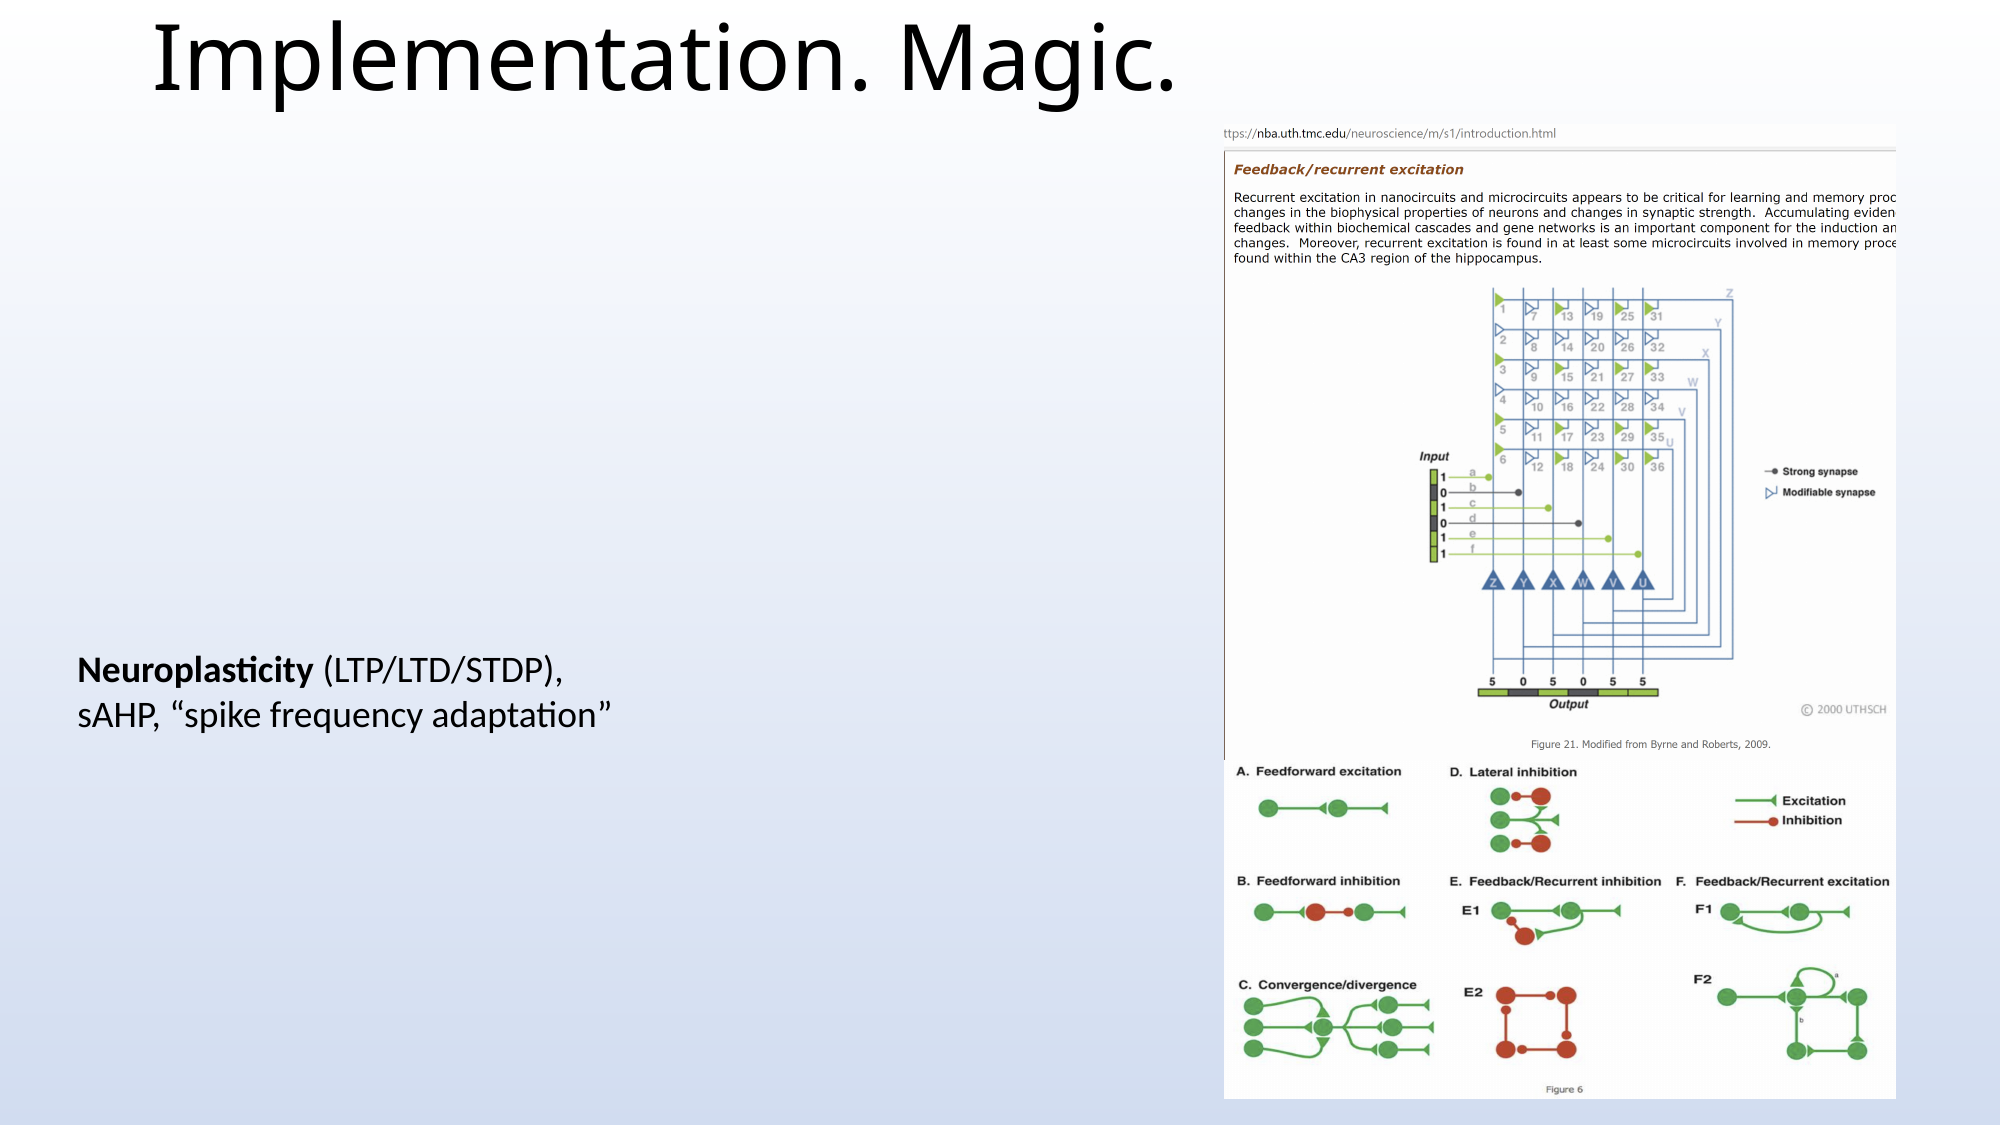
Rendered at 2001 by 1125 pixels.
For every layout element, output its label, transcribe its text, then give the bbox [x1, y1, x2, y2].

text_box Neuroplasticity (LTP/LTD/STDP), sAHP, “spike frequency adaptation” [62, 637, 711, 743]
picture [1224, 124, 1896, 1099]
title Implementation. Magic. [137, 0, 1863, 122]
